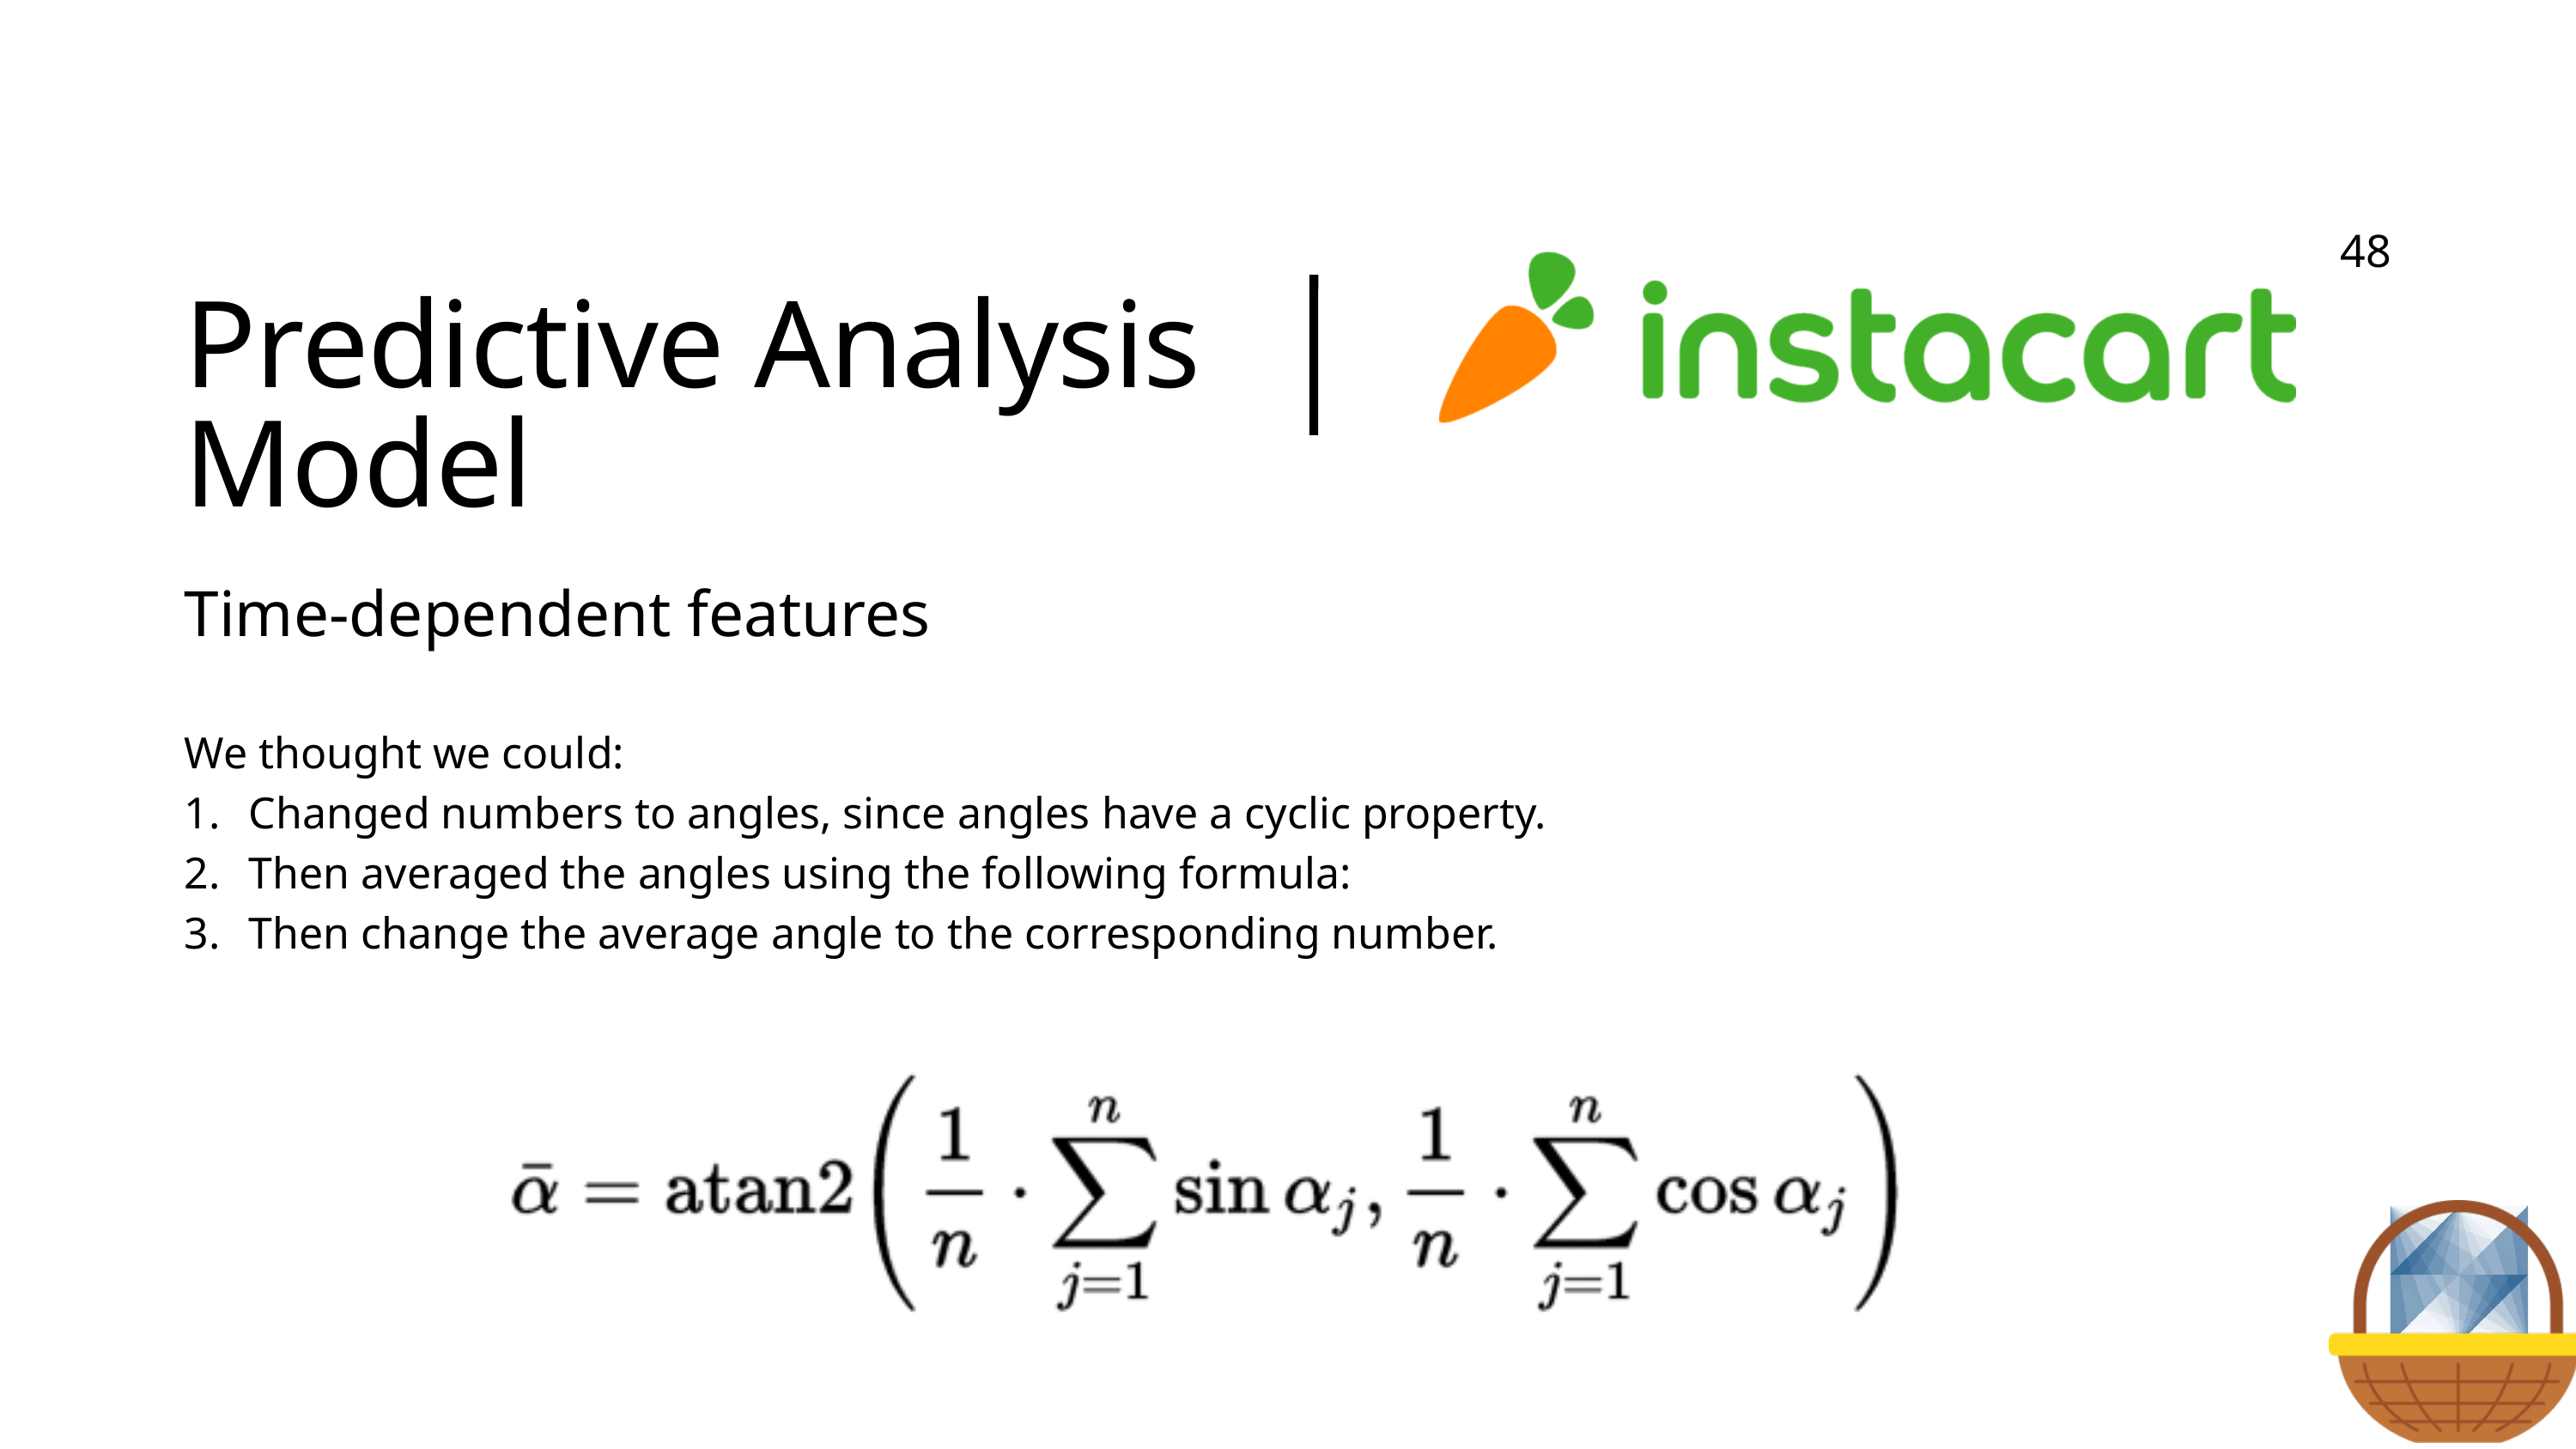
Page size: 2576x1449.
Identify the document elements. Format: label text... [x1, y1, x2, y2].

text_box We thought we could: Changed numbers to angles, since angles have a cyclic property. Then averaged the angles using the following formula: Then change the average angle to the corresponding number. [184, 717, 1621, 958]
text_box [184, 69, 2392, 648]
picture [471, 1024, 1953, 1379]
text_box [2319, 1160, 2576, 1444]
